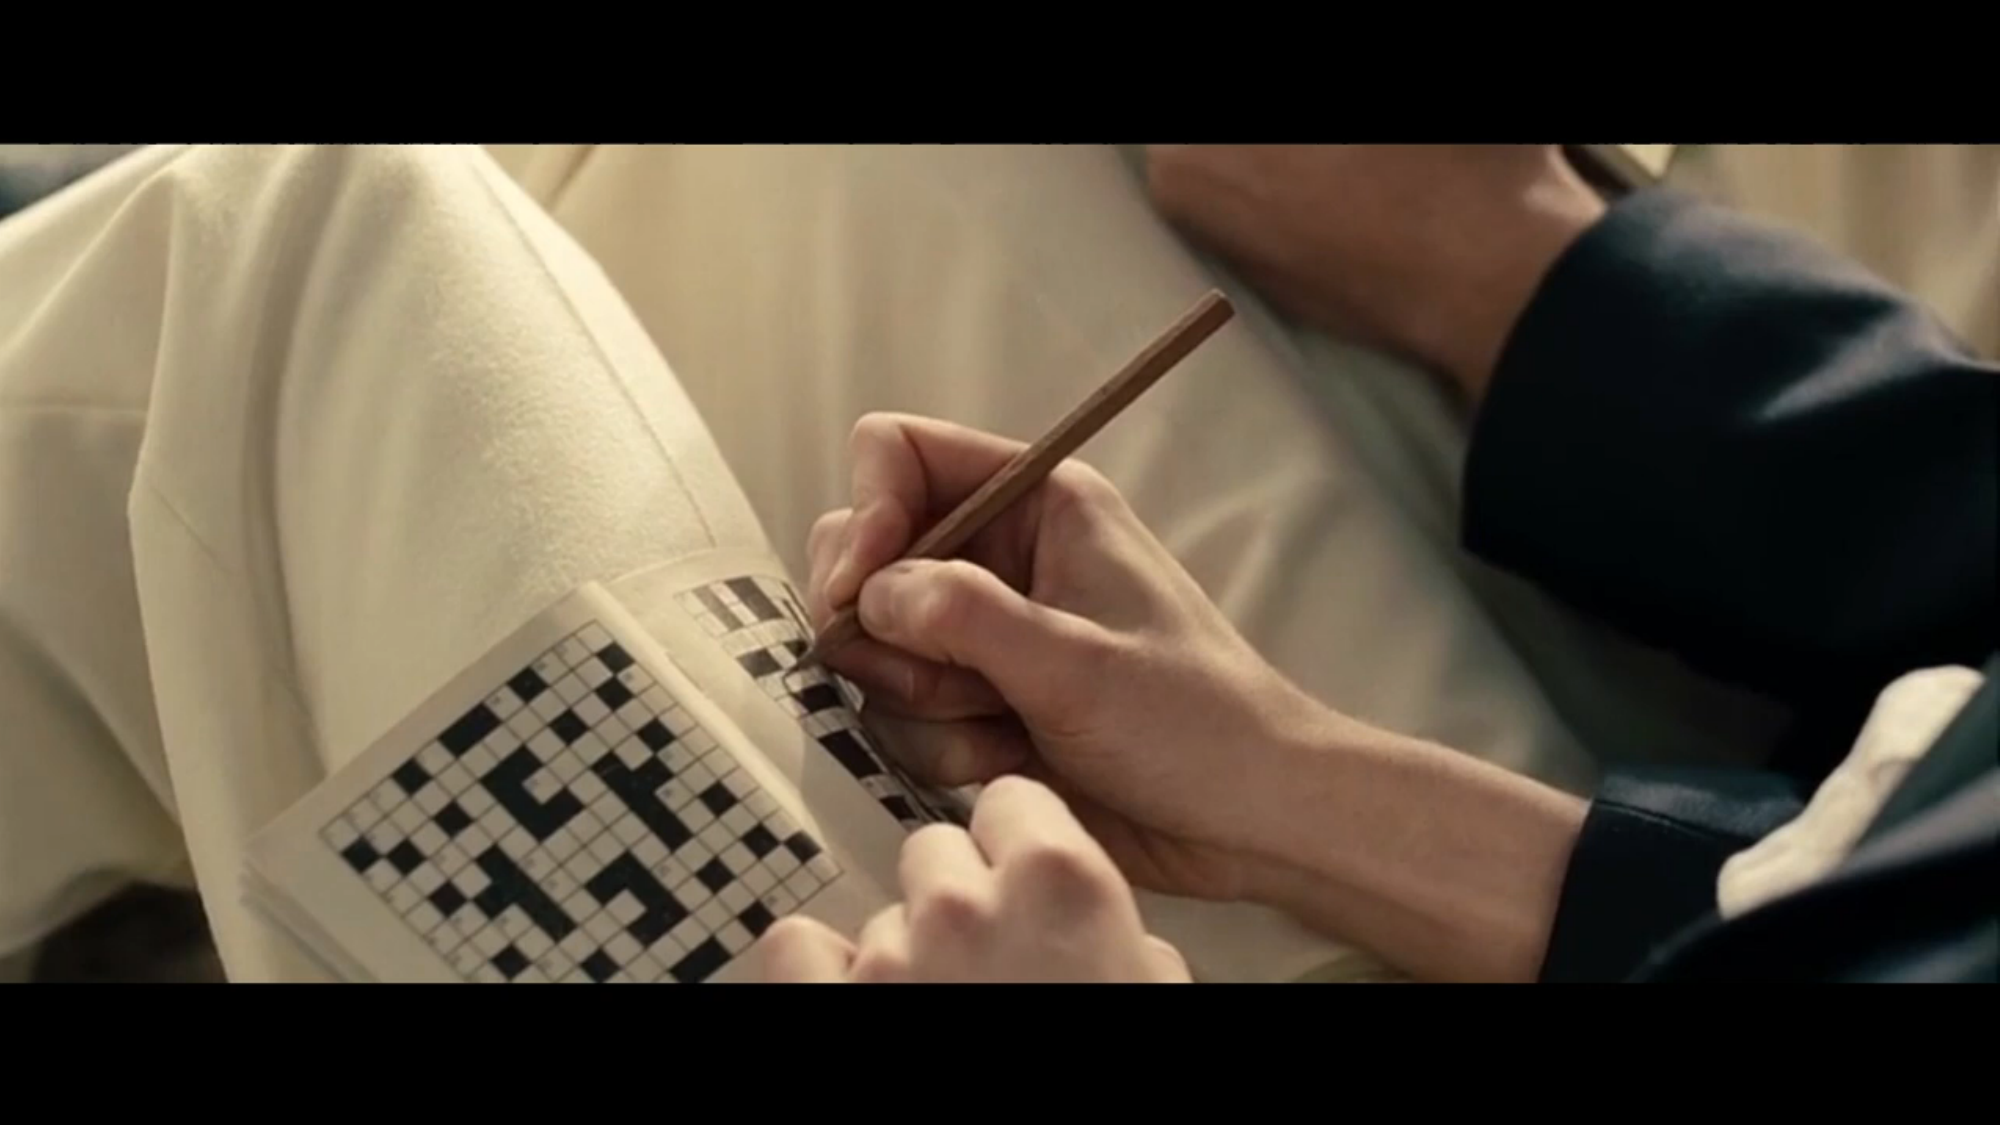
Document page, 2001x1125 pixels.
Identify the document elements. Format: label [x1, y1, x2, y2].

text_box [0, 122, 2000, 1025]
